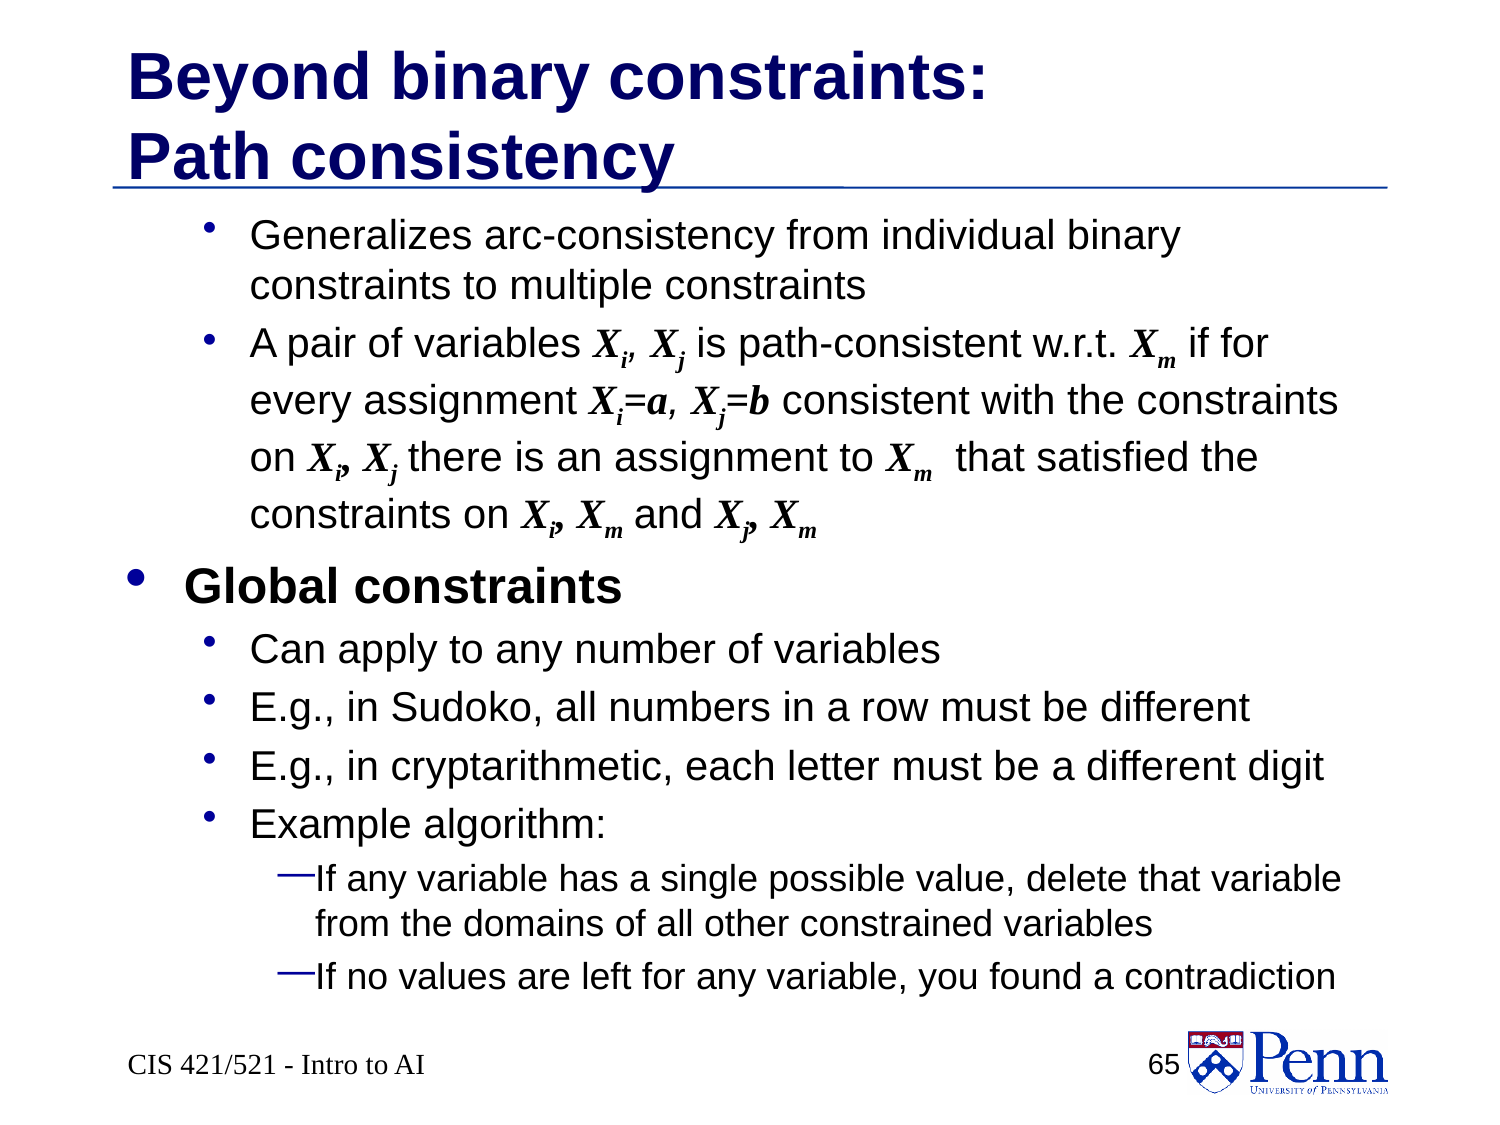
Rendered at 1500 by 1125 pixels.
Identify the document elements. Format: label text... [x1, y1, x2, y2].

slide_number 65 [1074, 1024, 1388, 1101]
list Generalizes arc-consistency from individual binary constraints to multiple constraints A pair of variables Xi, Xj is path-consistent w.r.t. Xm if for every assignment Xi=a, Xj=b consistent with the constraints on Xi, Xj there is an assignment to Xm that satisfied the constraints on Xi, Xm and Xj, Xm Global constraints Can apply to any number of variables E.g., in Sudoko, all numbers in a row must be different E.g., in cryptarithmetic, each letter must be a different digit Example algorithm: If any variable has a single possible value, delete that variable from the domains of all other constrained variables If no values are left for any variable, you found a contradiction [112, 199, 1388, 1076]
title Beyond binary constraints: Path consistency [112, 74, 1388, 151]
slide_number CIS 421/521 - Intro to AI [112, 1024, 501, 1101]
